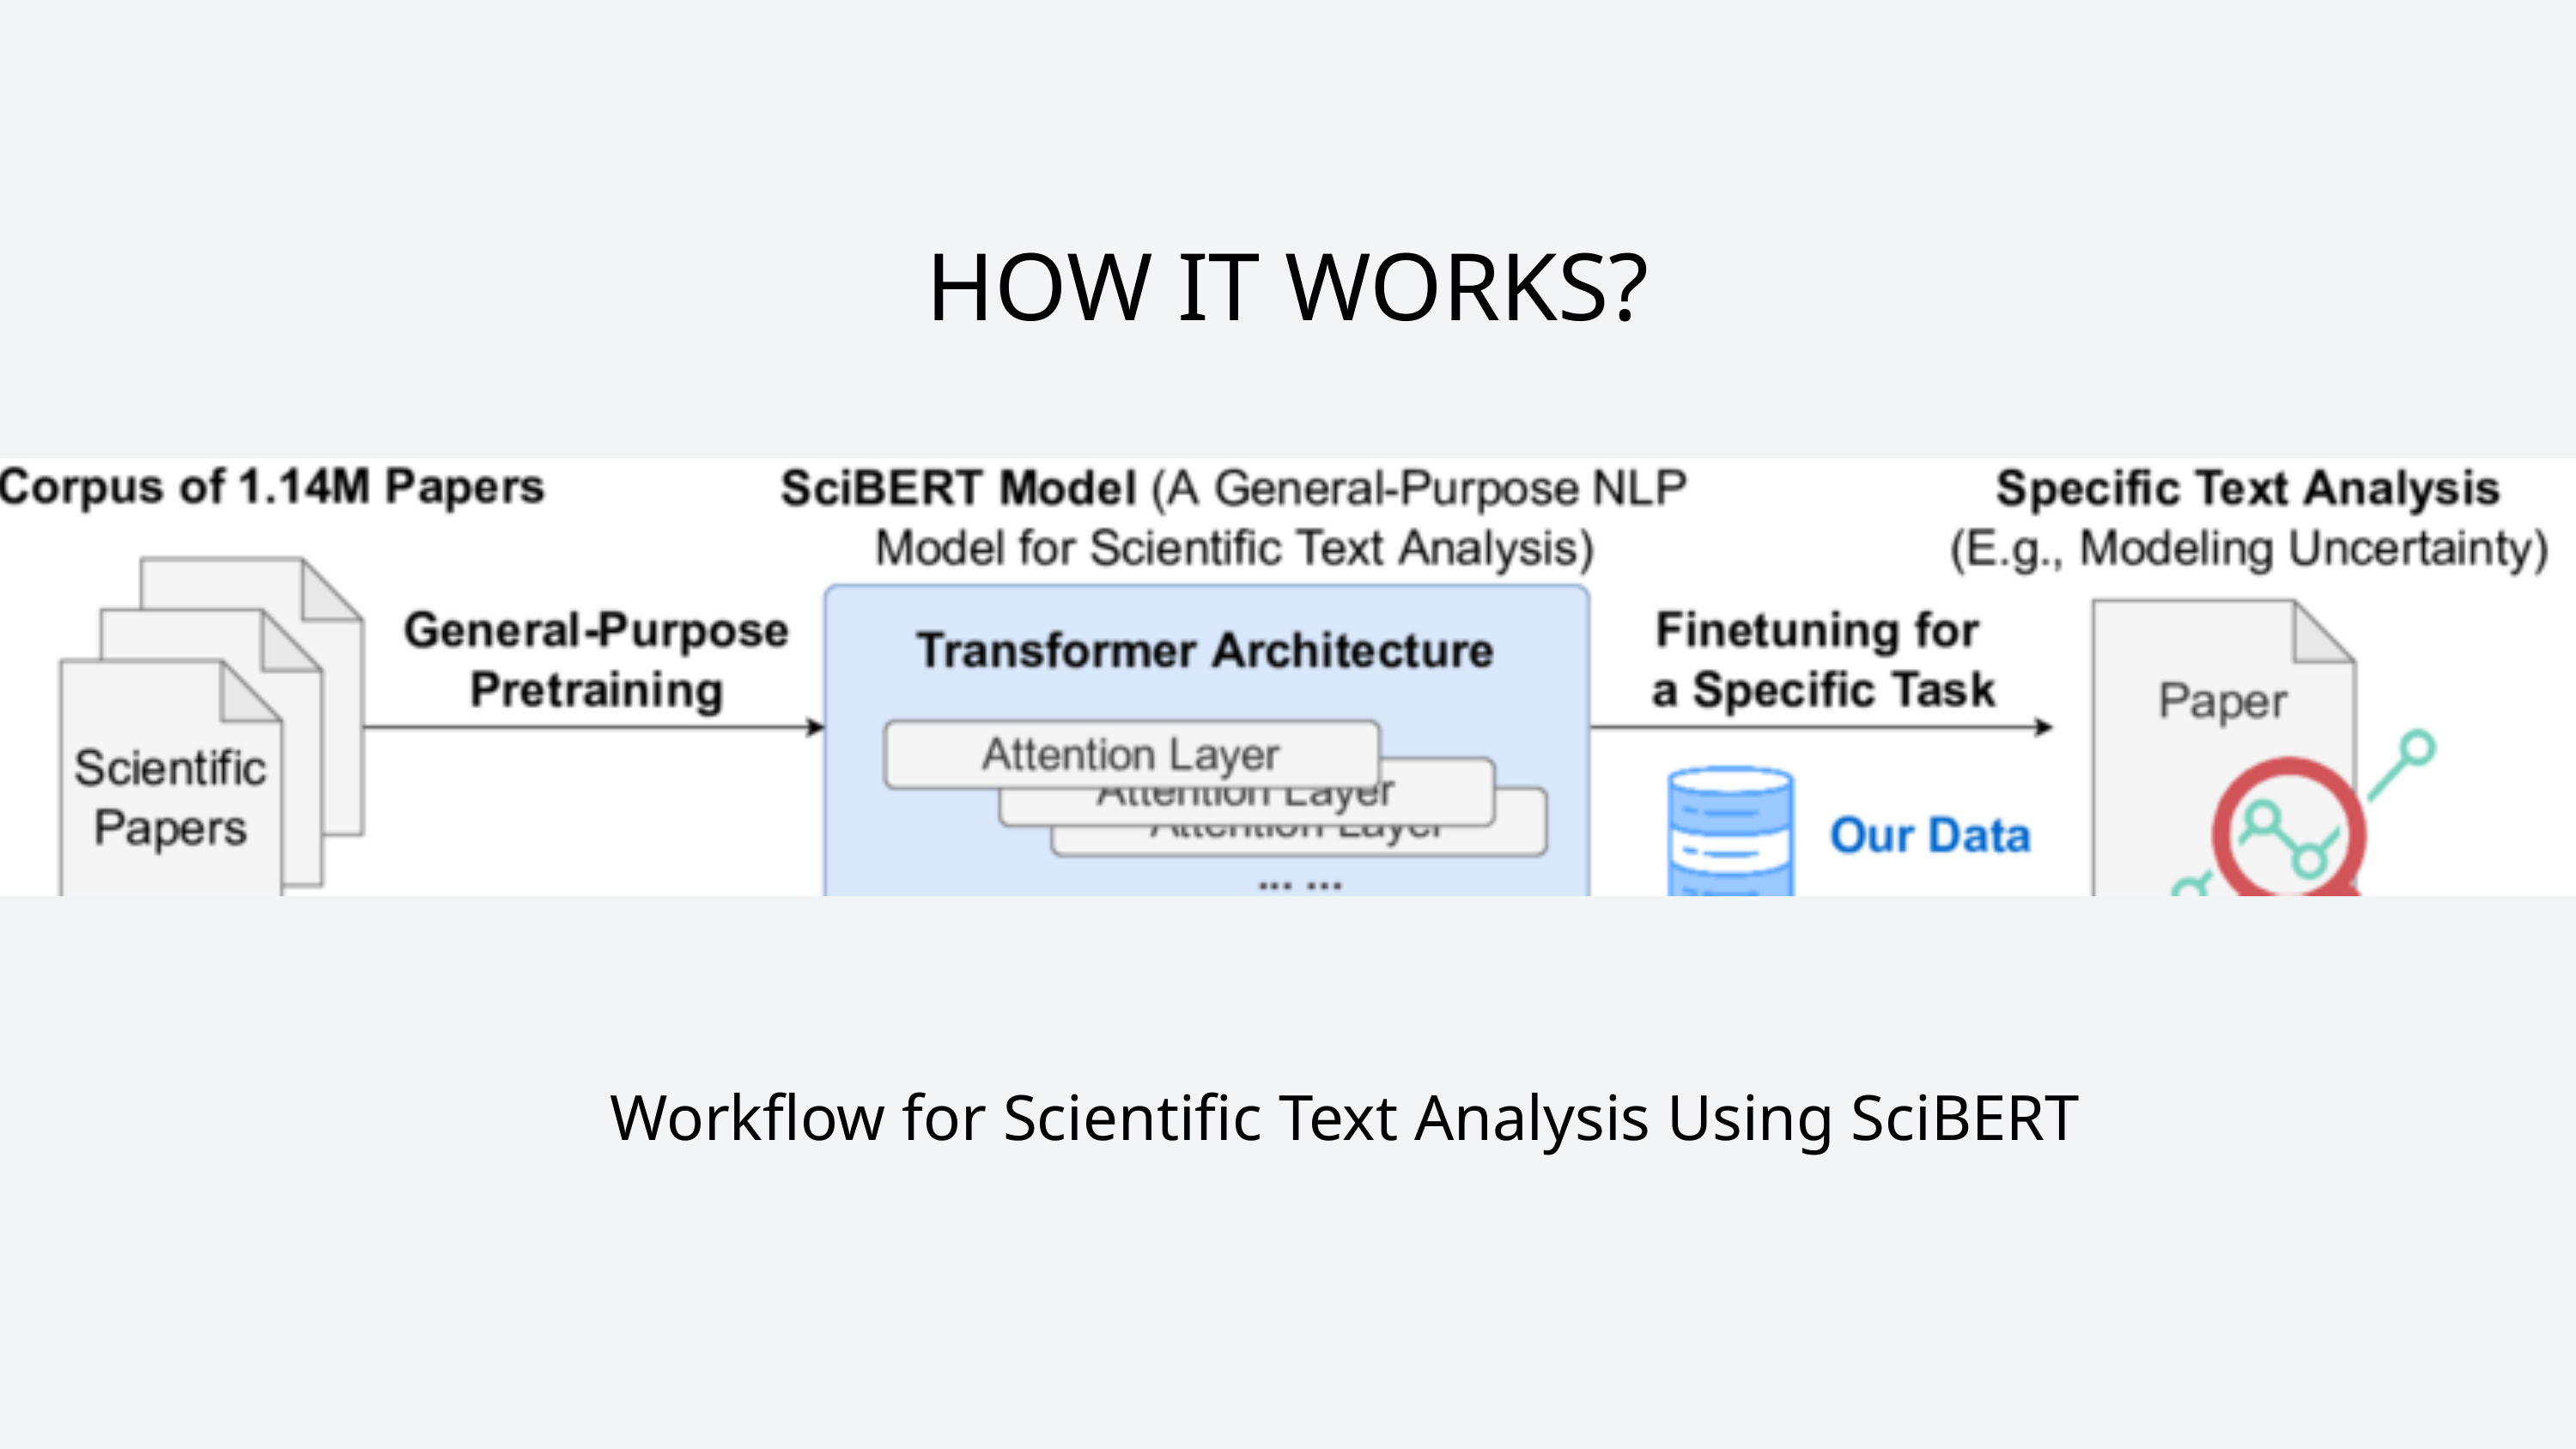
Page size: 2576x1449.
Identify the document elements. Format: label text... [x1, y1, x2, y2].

text_box Workflow for Scientific Text Analysis Using SciBERT [453, 1065, 2238, 1154]
text_box HOW IT WORKS? [860, 209, 1716, 340]
text_box [0, 458, 2576, 896]
